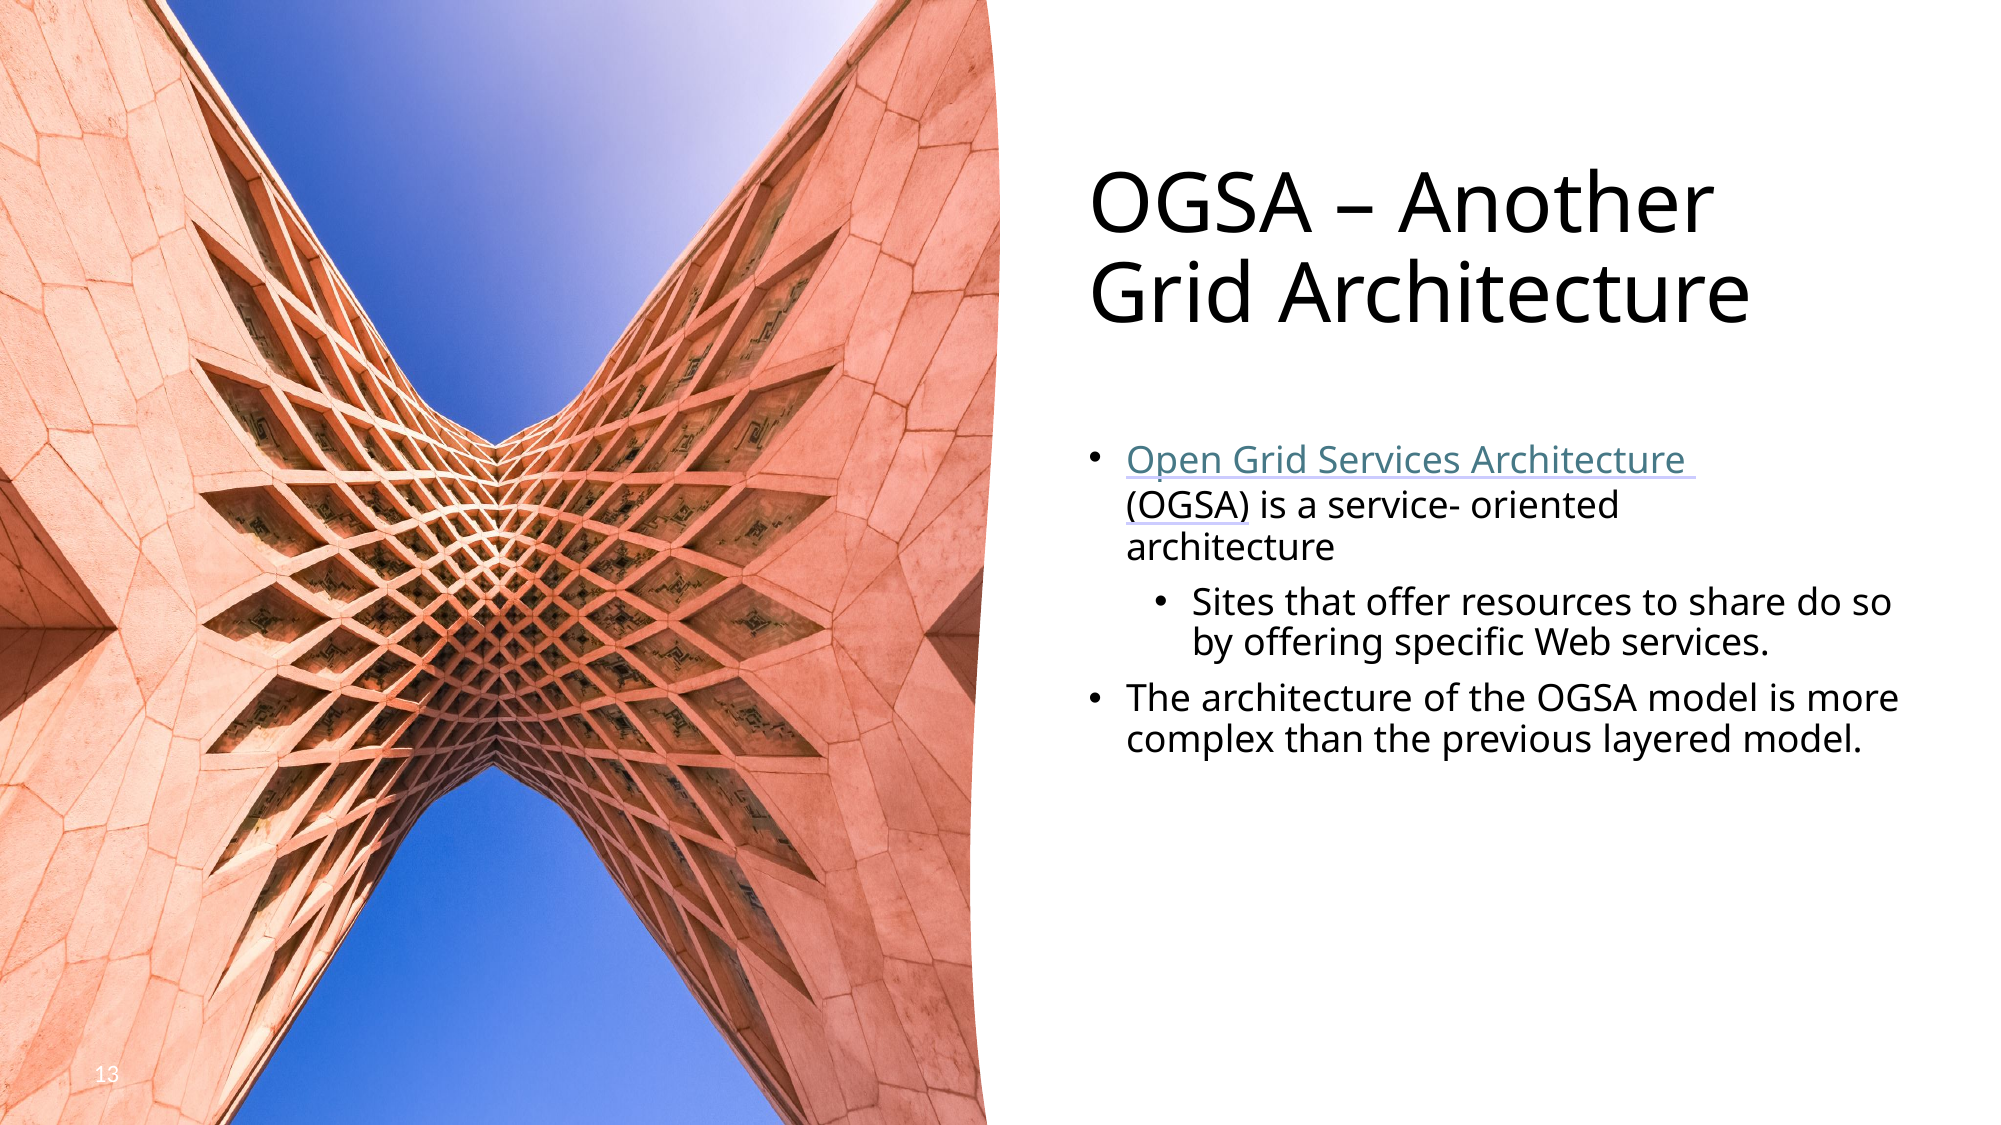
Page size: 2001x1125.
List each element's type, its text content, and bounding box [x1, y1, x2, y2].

title OGSA – Another Grid Architecture [1052, 80, 1921, 348]
picture [0, 0, 1001, 1125]
text_box Open Grid Services Architecture (OGSA) is a service- oriented architecture Sites that offer resources to share do so by offering specific Web services. The architecture of the OGSA model is more complex than the previous layered model. [1052, 428, 1921, 1045]
